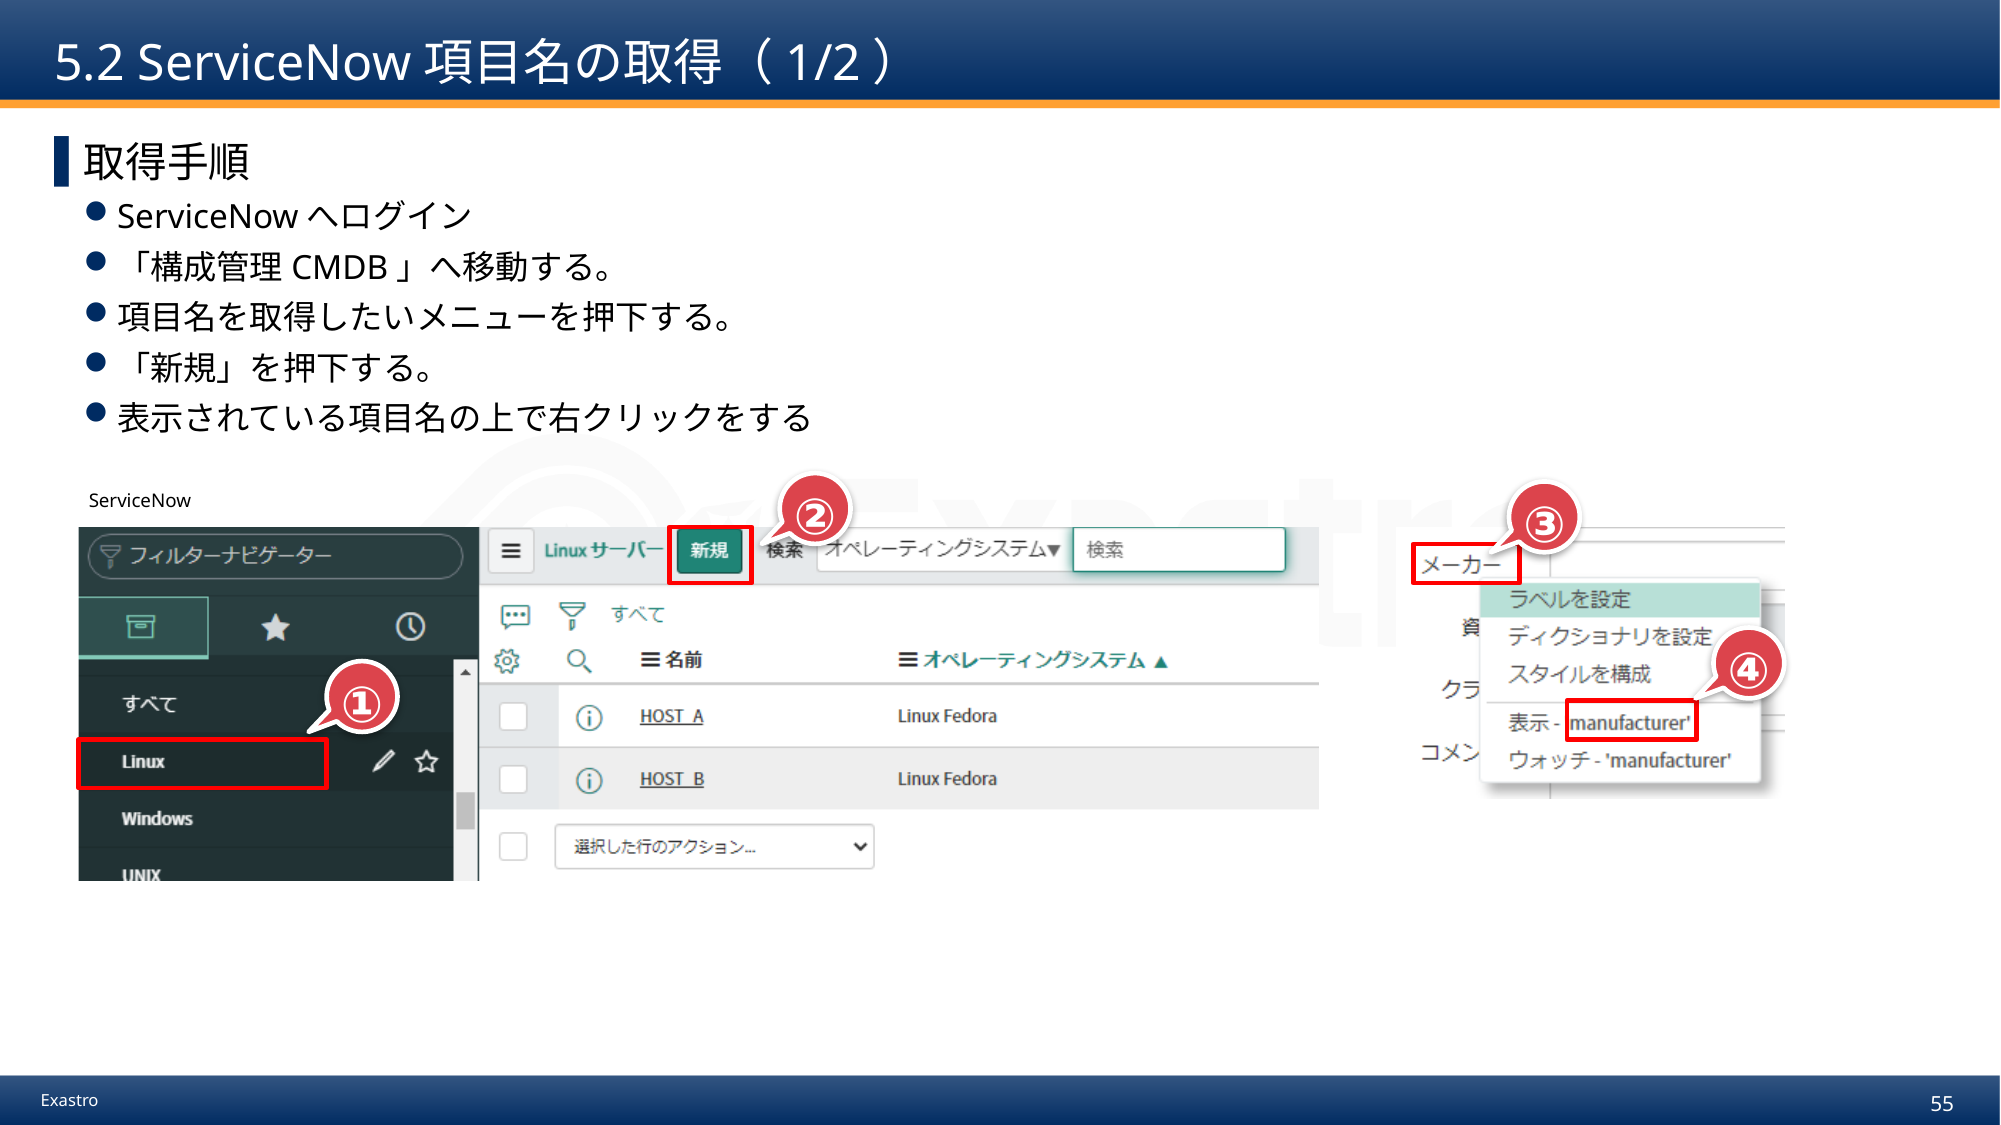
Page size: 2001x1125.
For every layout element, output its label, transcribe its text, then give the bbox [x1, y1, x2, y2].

text_box ③ [1505, 478, 1583, 525]
list 取得手順 ServiceNowへログイン 「構成管理CMDB」へ移動する。 項目名を取得したいメニューを押下する。 「新規」を押下する。 表示されている項目名の上で右クリックをする [39, 127, 1961, 452]
text_box ServiceNow [73, 481, 346, 519]
text_box ② [775, 469, 854, 525]
picture [0, 0, 2000, 1125]
title 5.2 ServiceNow項目名の取得（1/2） [39, 18, 1961, 96]
